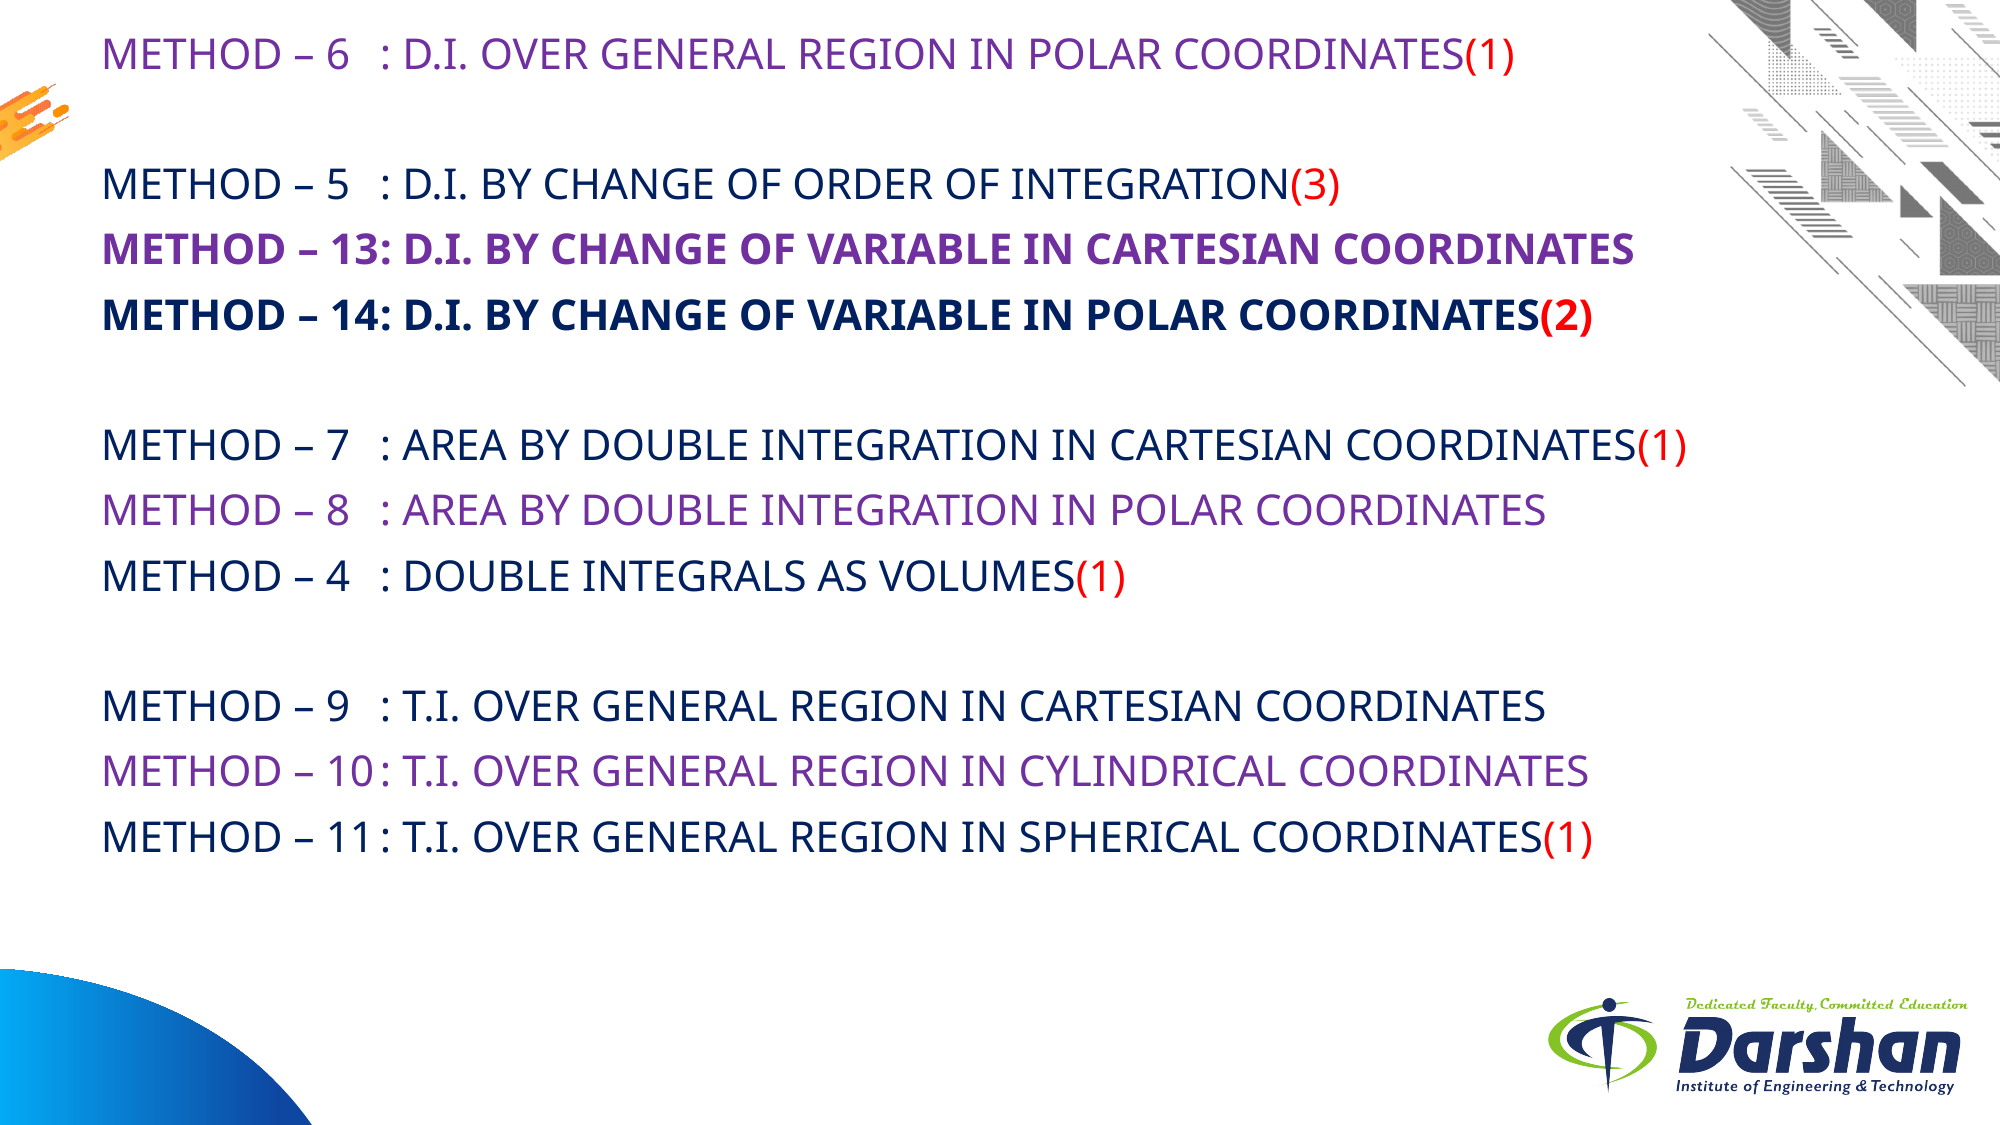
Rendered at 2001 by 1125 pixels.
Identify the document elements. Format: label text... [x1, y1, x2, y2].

picture [1548, 998, 1968, 1095]
picture [0, 65, 85, 193]
list METHOD – 6 : D.I. OVER GENERAL REGION IN POLAR COORDINATES(1) METHOD – 5 : D.I. BY CHANGE OF ORDER OF INTEGRATION(3) METHOD – 13 : D.I. BY CHANGE OF VARIABLE IN CARTESIAN COORDINATES METHOD – 14 : D.I. BY CHANGE OF VARIABLE IN POLAR COORDINATES(2) METHOD – 7 : AREA BY DOUBLE INTEGRATION IN CARTESIAN COORDINATES(1) METHOD – 8 : AREA BY DOUBLE INTEGRATION IN POLAR COORDINATES METHOD – 4 : DOUBLE INTEGRALS AS VOLUMES(1) METHOD – 9 : T.I. OVER GENERAL REGION IN CARTESIAN COORDINATES METHOD – 10 : T.I. OVER GENERAL REGION IN CYLINDRICAL COORDINATES METHOD – 11 : T.I. OVER GENERAL REGION IN SPHERICAL COORDINATES(1) [85, 24, 1706, 1002]
